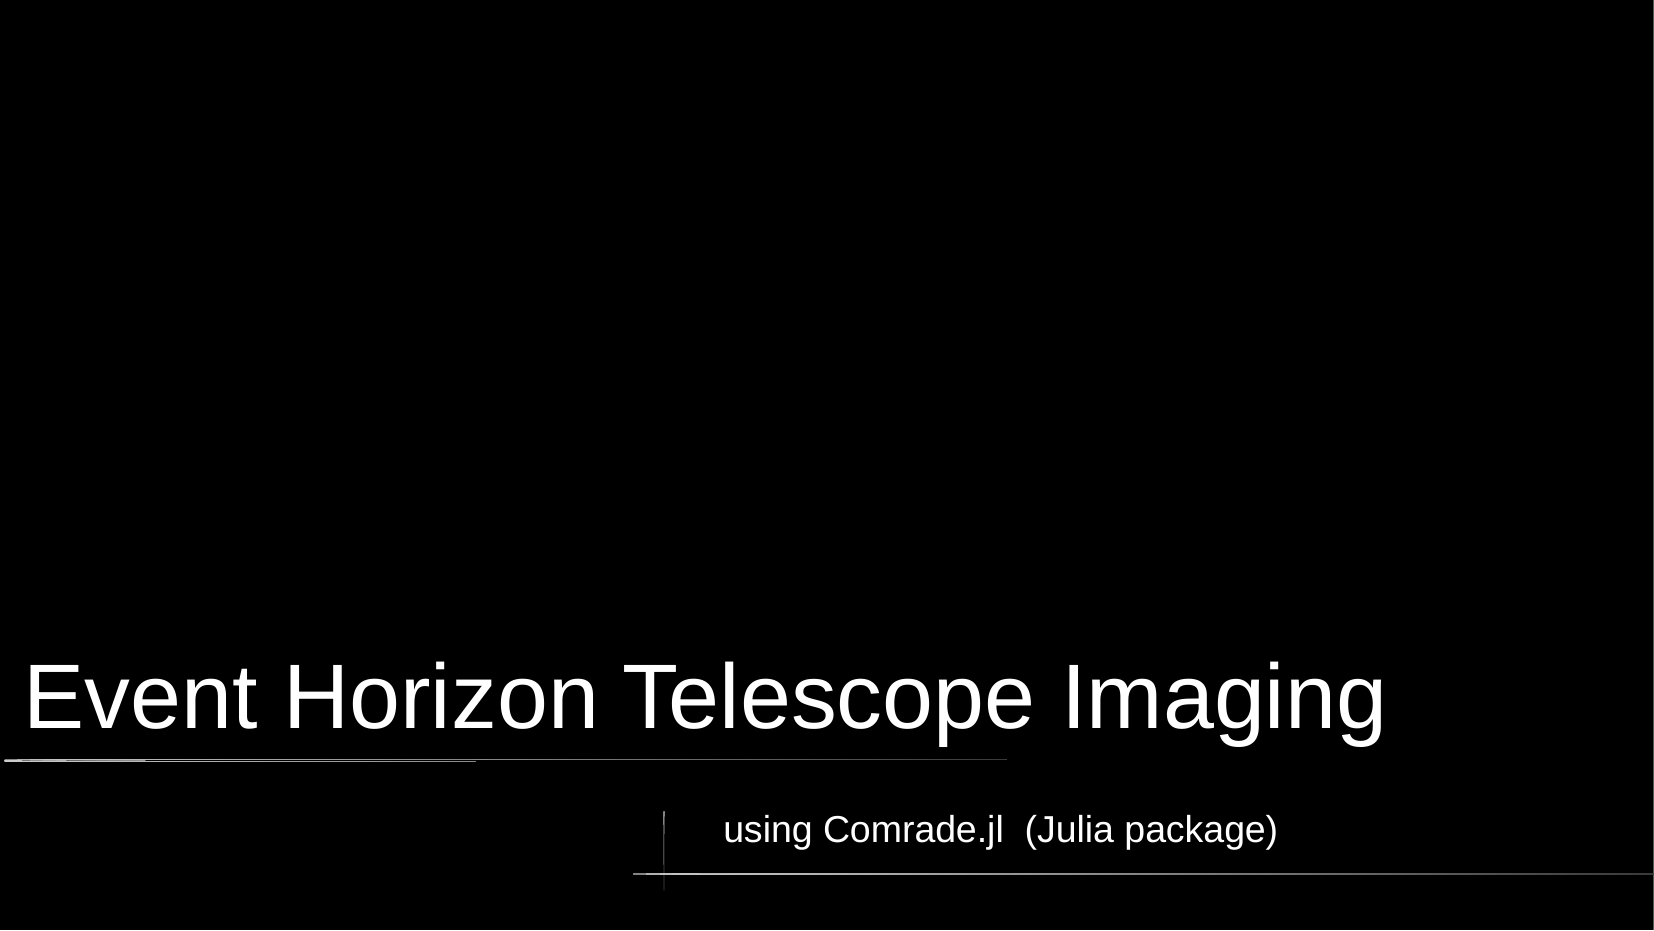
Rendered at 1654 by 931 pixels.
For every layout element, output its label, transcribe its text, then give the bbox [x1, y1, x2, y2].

text_box using Comrade.jl (Julia package) [708, 797, 1595, 854]
title Event Horizon Telescope Imaging [23, 637, 1500, 746]
